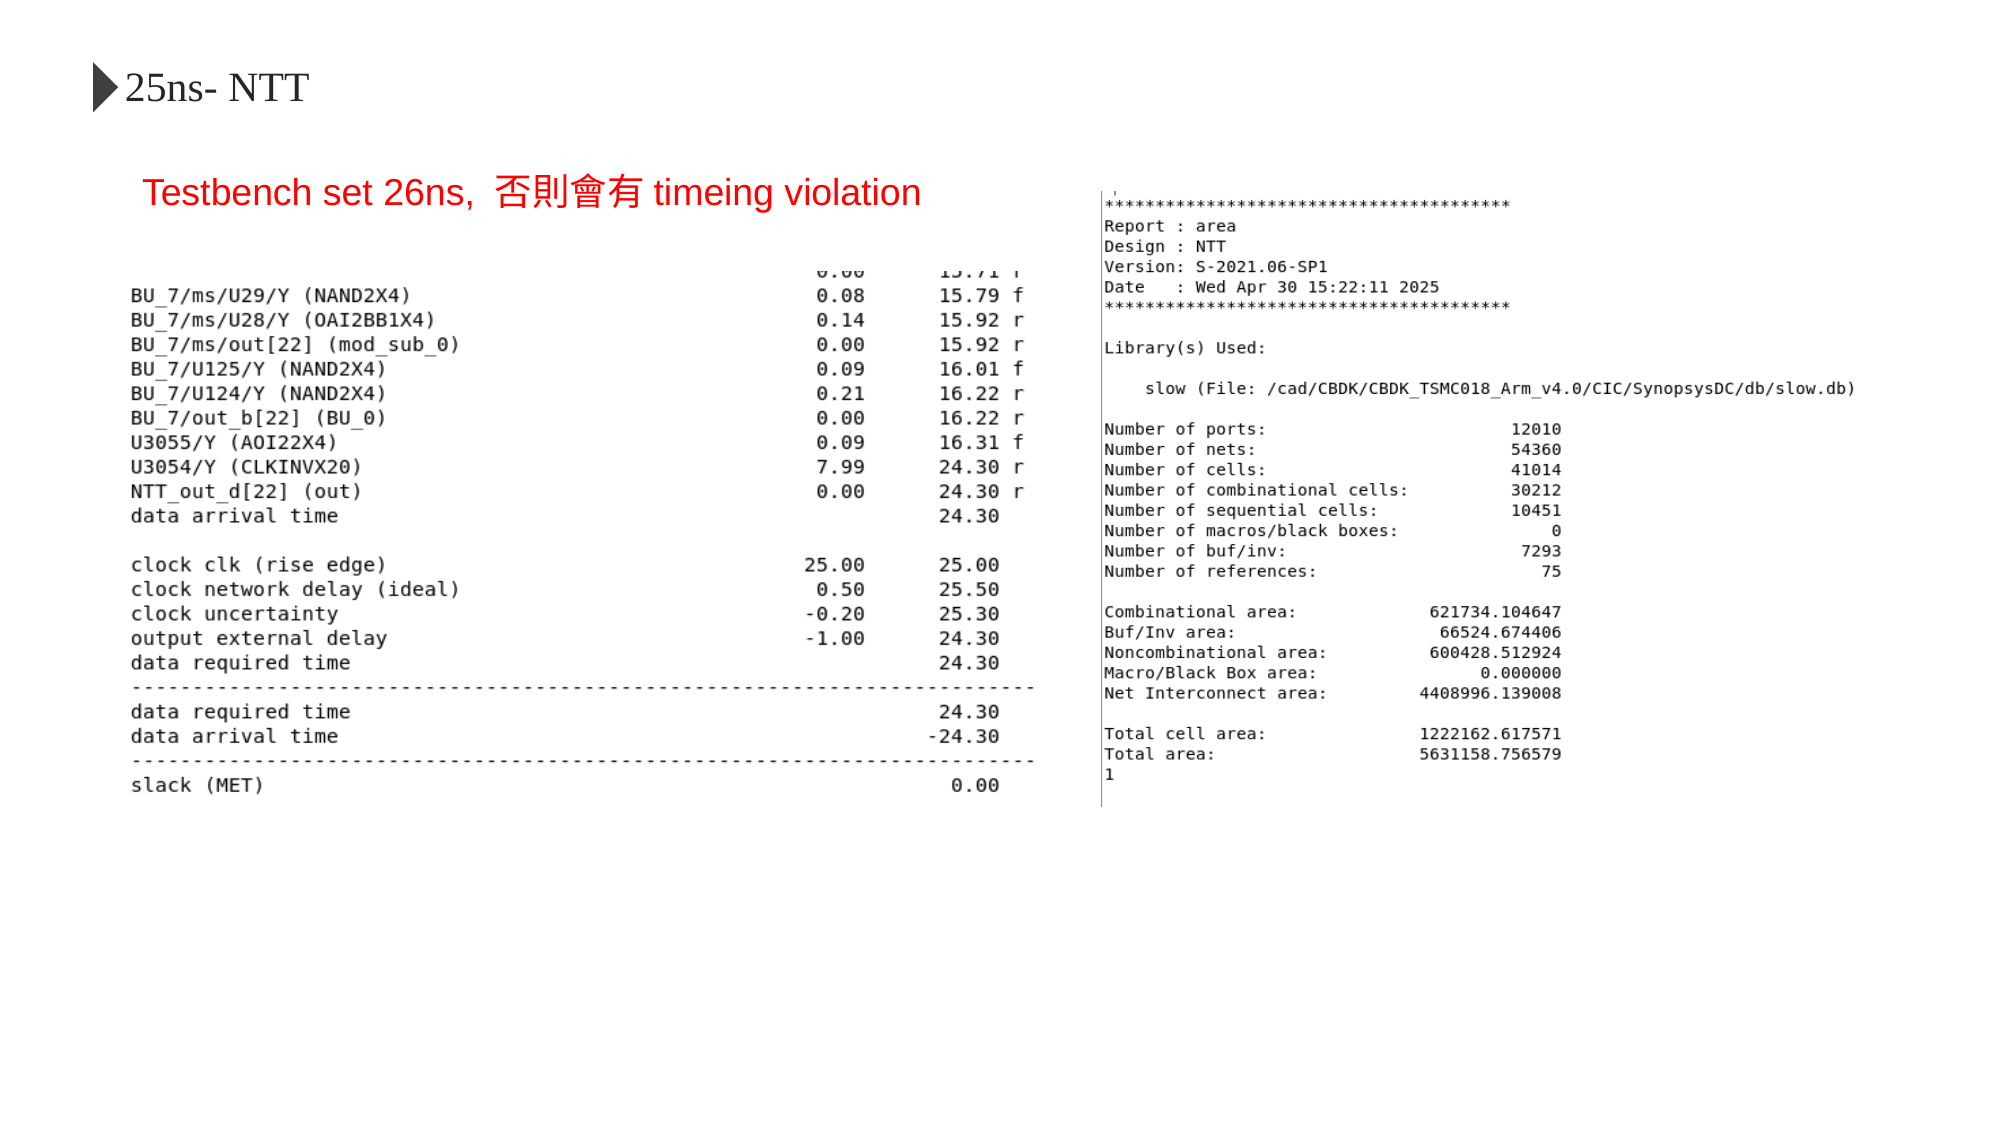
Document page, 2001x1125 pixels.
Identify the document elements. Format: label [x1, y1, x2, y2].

text_box [93, 52, 326, 118]
text_box [127, 160, 937, 221]
picture [109, 191, 1869, 807]
